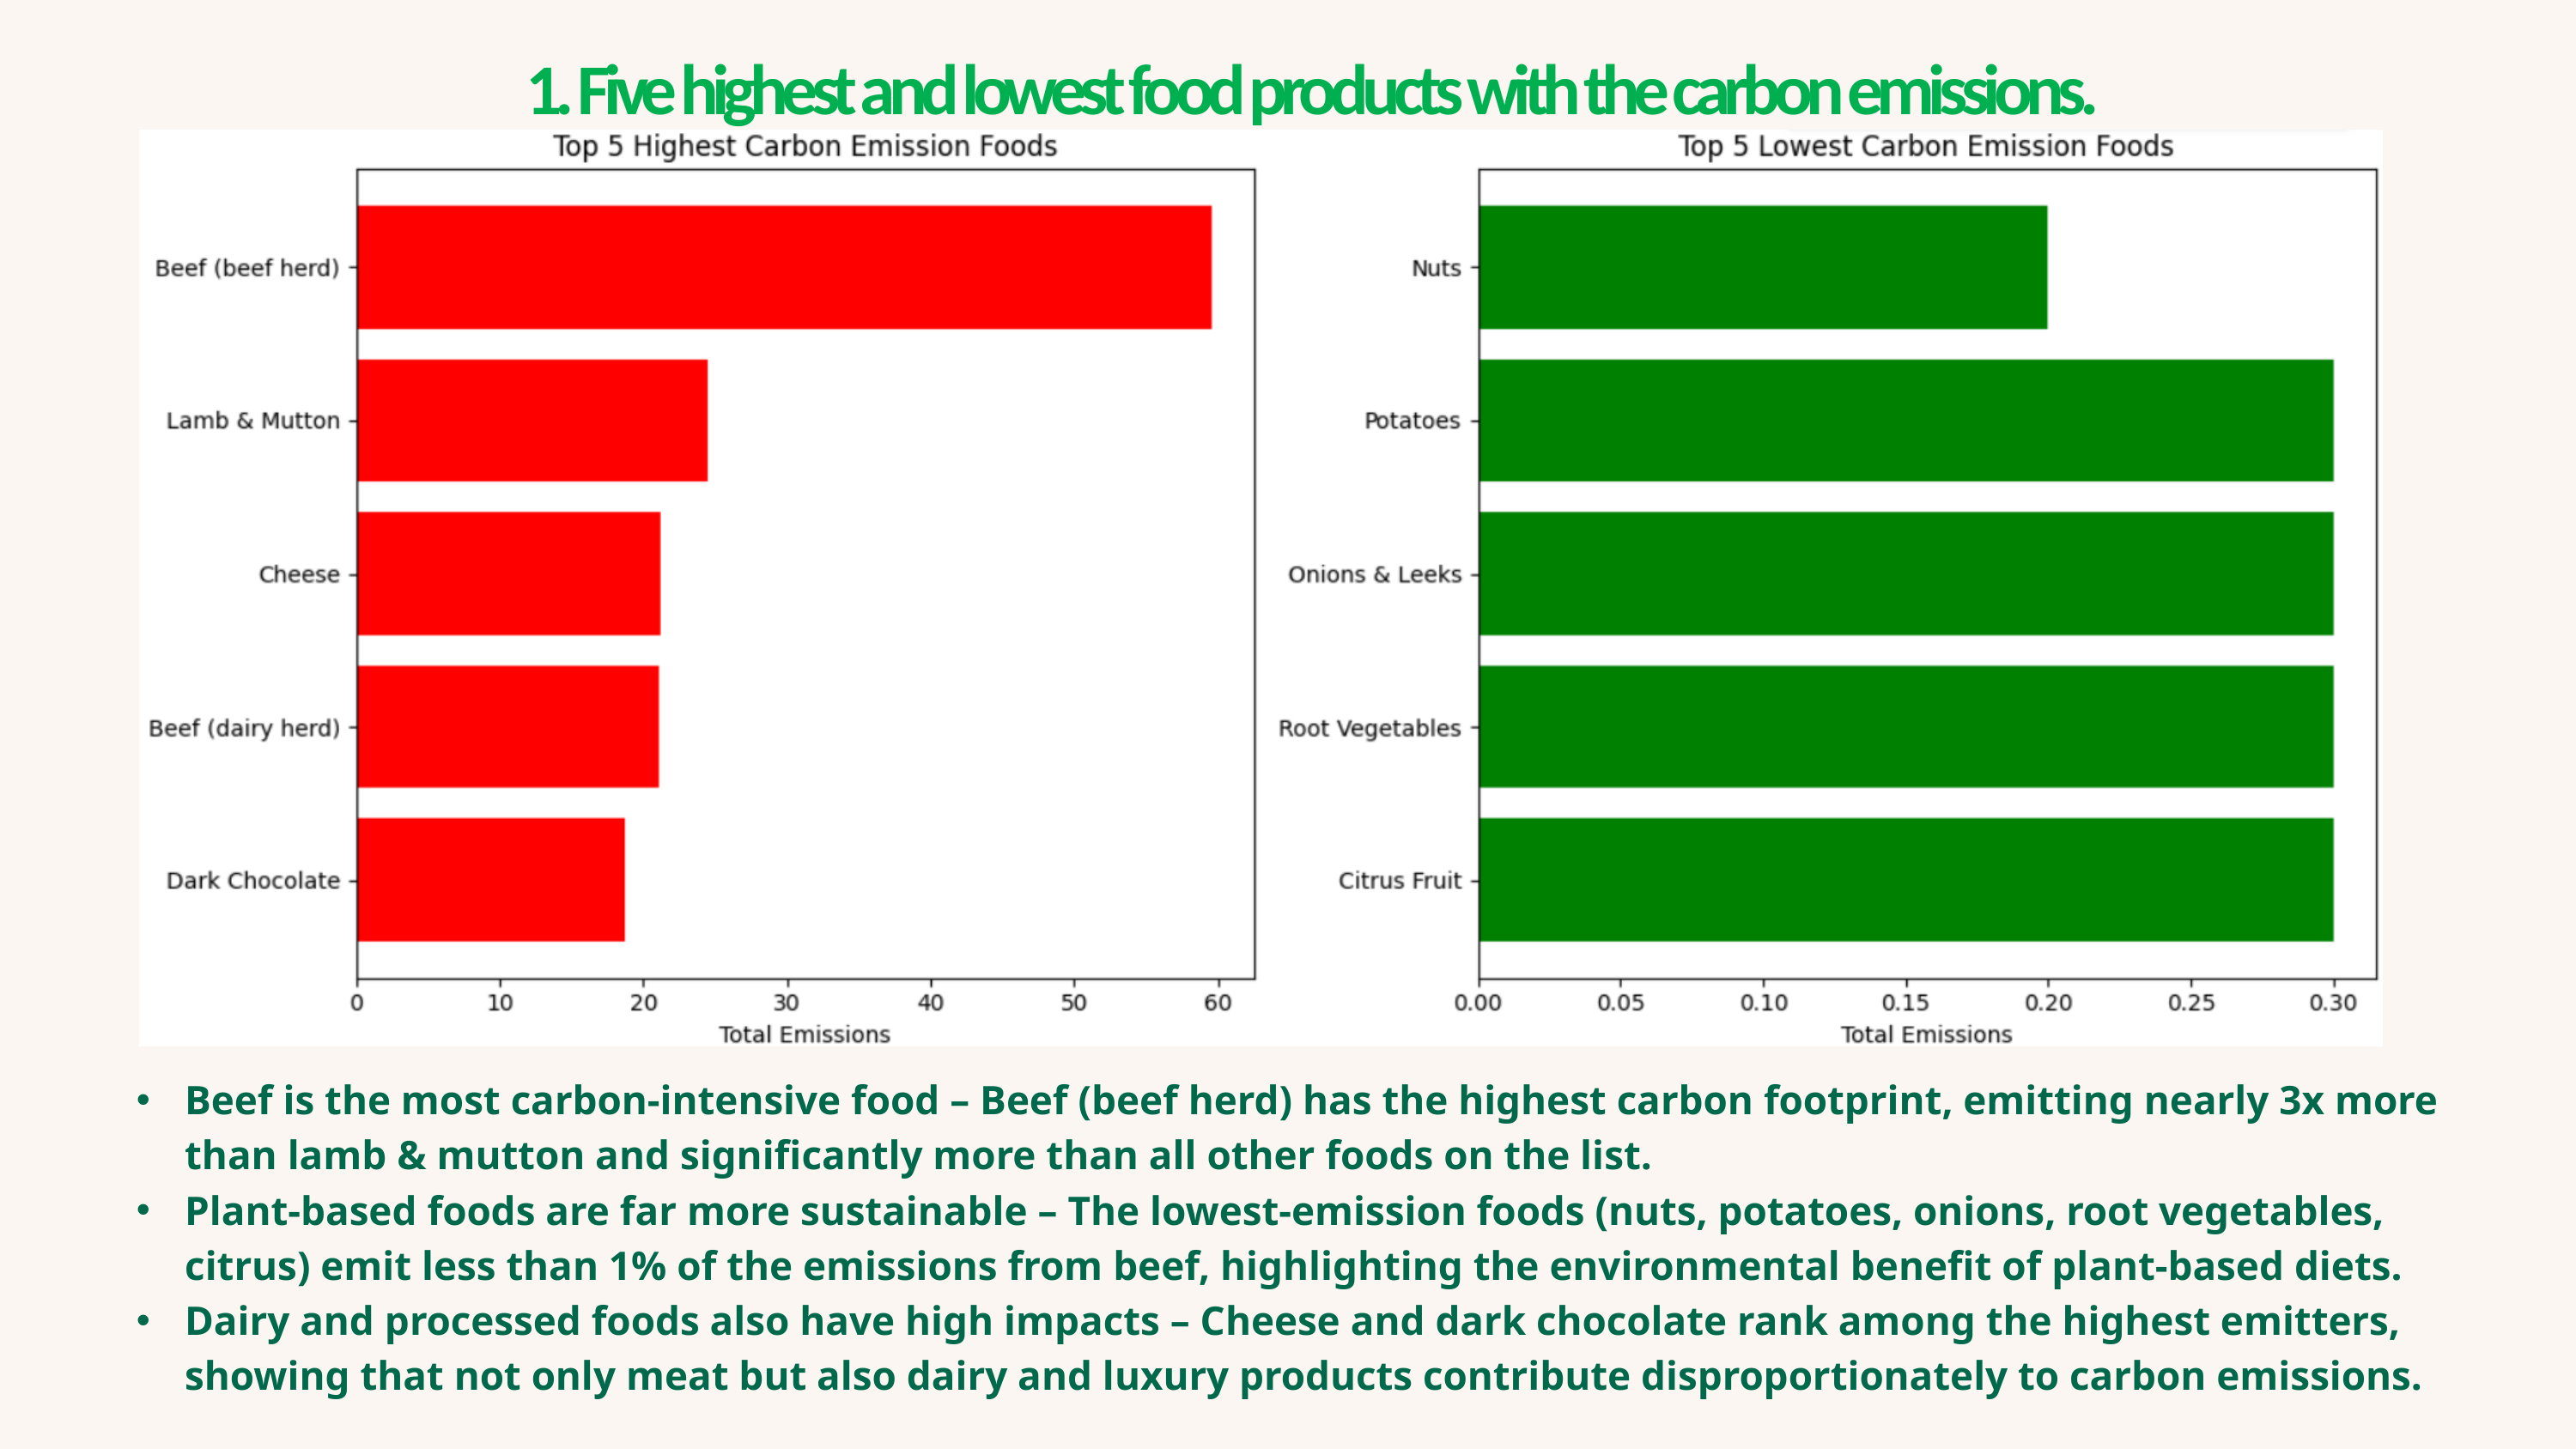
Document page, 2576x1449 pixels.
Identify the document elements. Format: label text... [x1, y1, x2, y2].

text_box 1. Five highest and lowest food products with the carbon emissions. [526, 0, 2147, 126]
picture [139, 130, 2384, 1046]
text_box Beef is the most carbon-intensive food – Beef (beef herd) has the highest carbon footprint, emitting nearly 3x more than lamb & mutton and significantly more than all other foods on the list. Plant-based foods are far more sustainable – The lowest-emission foods (nuts, potatoes, onions, root vegetables, citrus) emit less than 1% of the emissions from beef, highlighting the environmental benefit of plant-based diets. Dairy and processed foods also have high impacts – Cheese and dark chocolate rank among the highest emitters, showing that not only meat but also dairy and luxury products contribute disproportionately to carbon emissions. [136, 1067, 2476, 1398]
